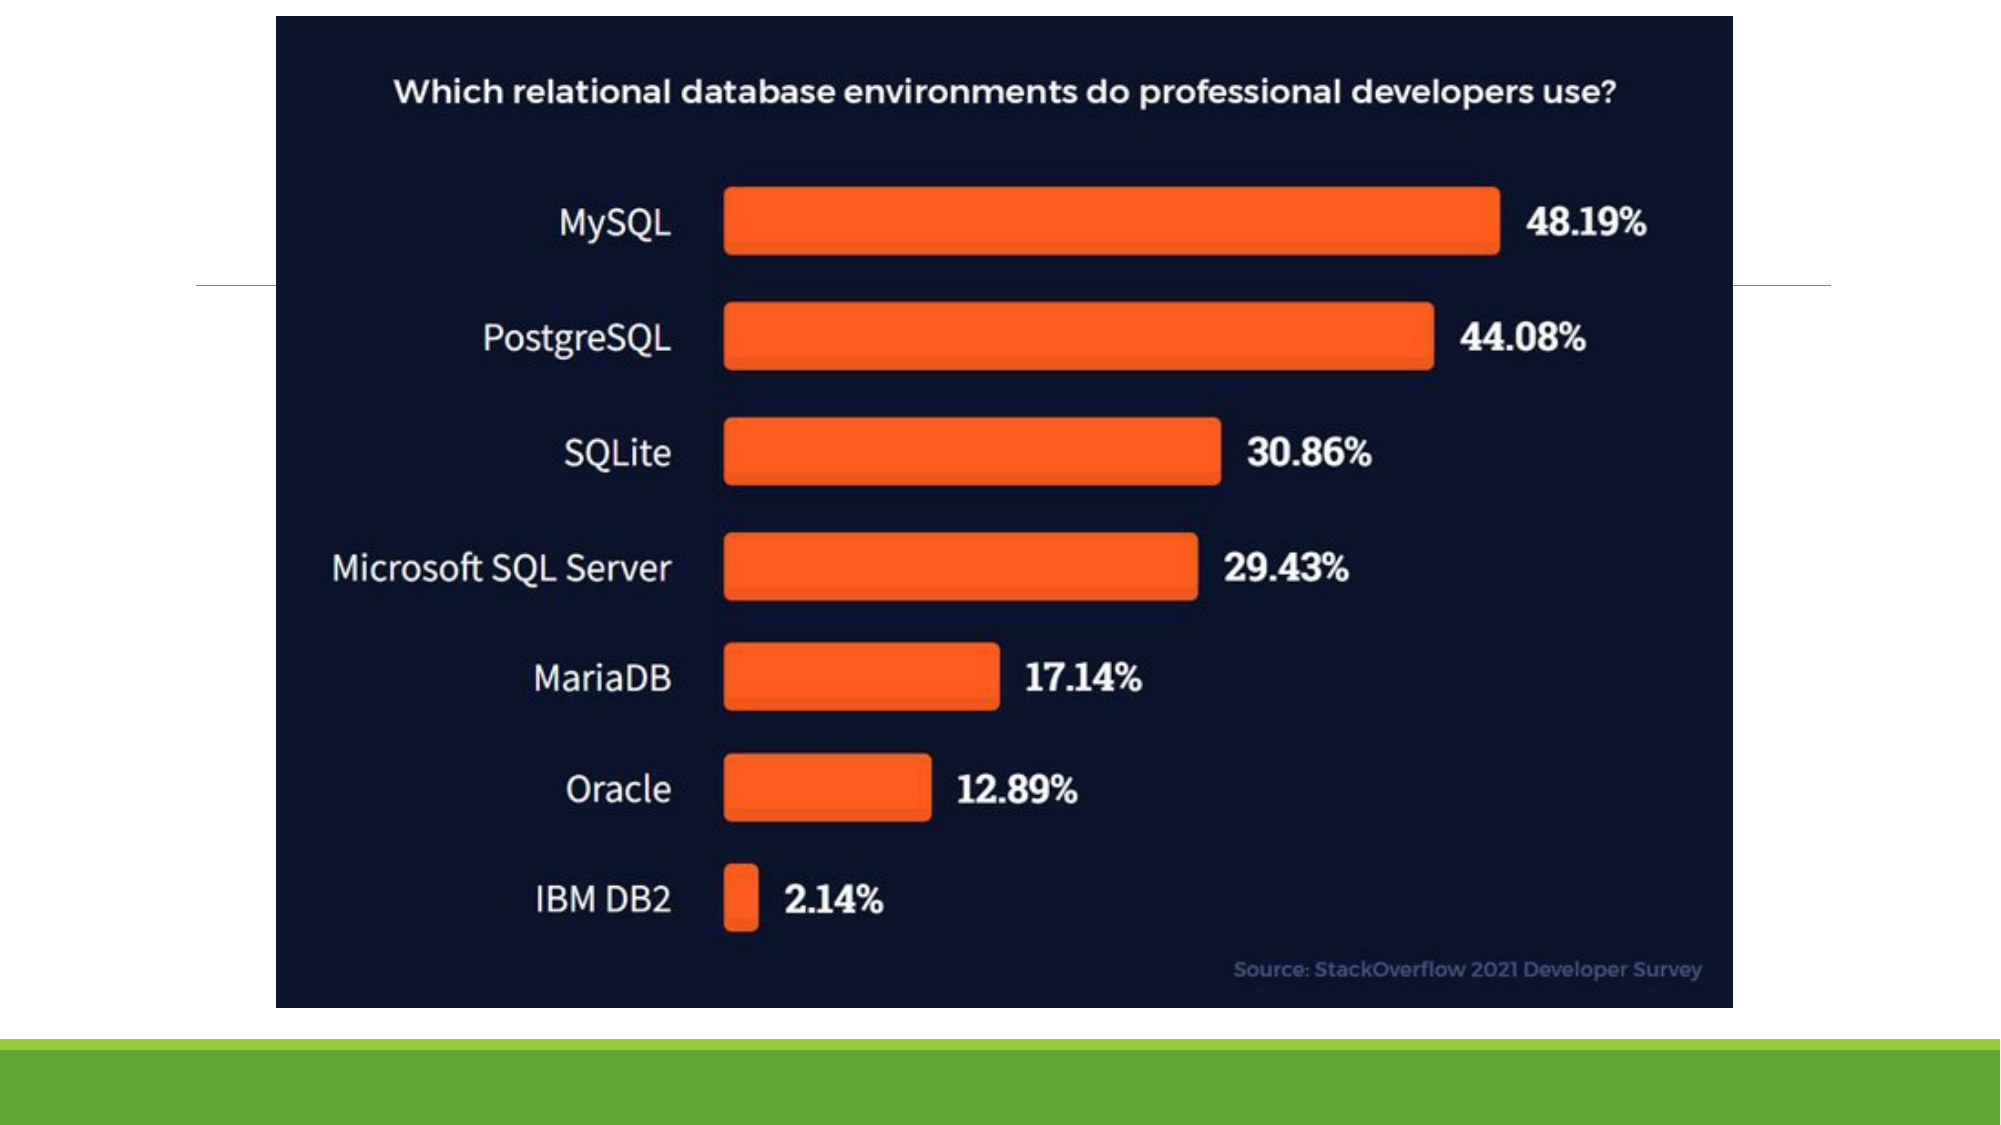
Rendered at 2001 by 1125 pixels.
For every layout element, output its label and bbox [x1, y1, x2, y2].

list [276, 15, 1734, 1009]
